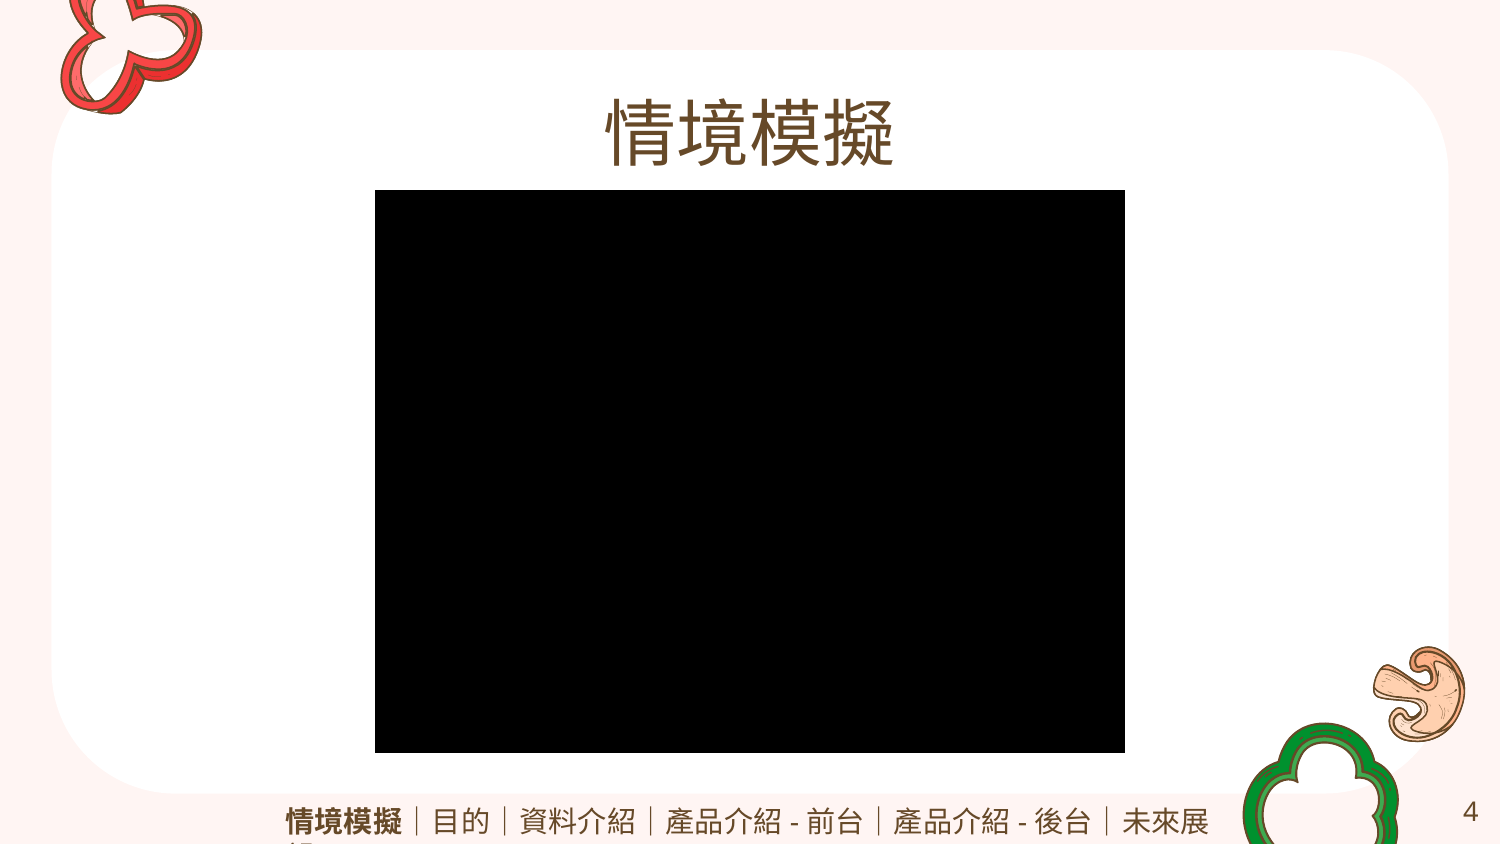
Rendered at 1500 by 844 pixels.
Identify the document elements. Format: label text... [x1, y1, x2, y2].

title 情境模擬 [118, 72, 1382, 167]
slide_number ‹#› [1403, 779, 1494, 844]
text_box 情境模擬｜目的｜資料介紹｜產品介紹-前台｜產品介紹-後台｜未來展望 [270, 788, 1230, 844]
picture [374, 189, 1126, 753]
